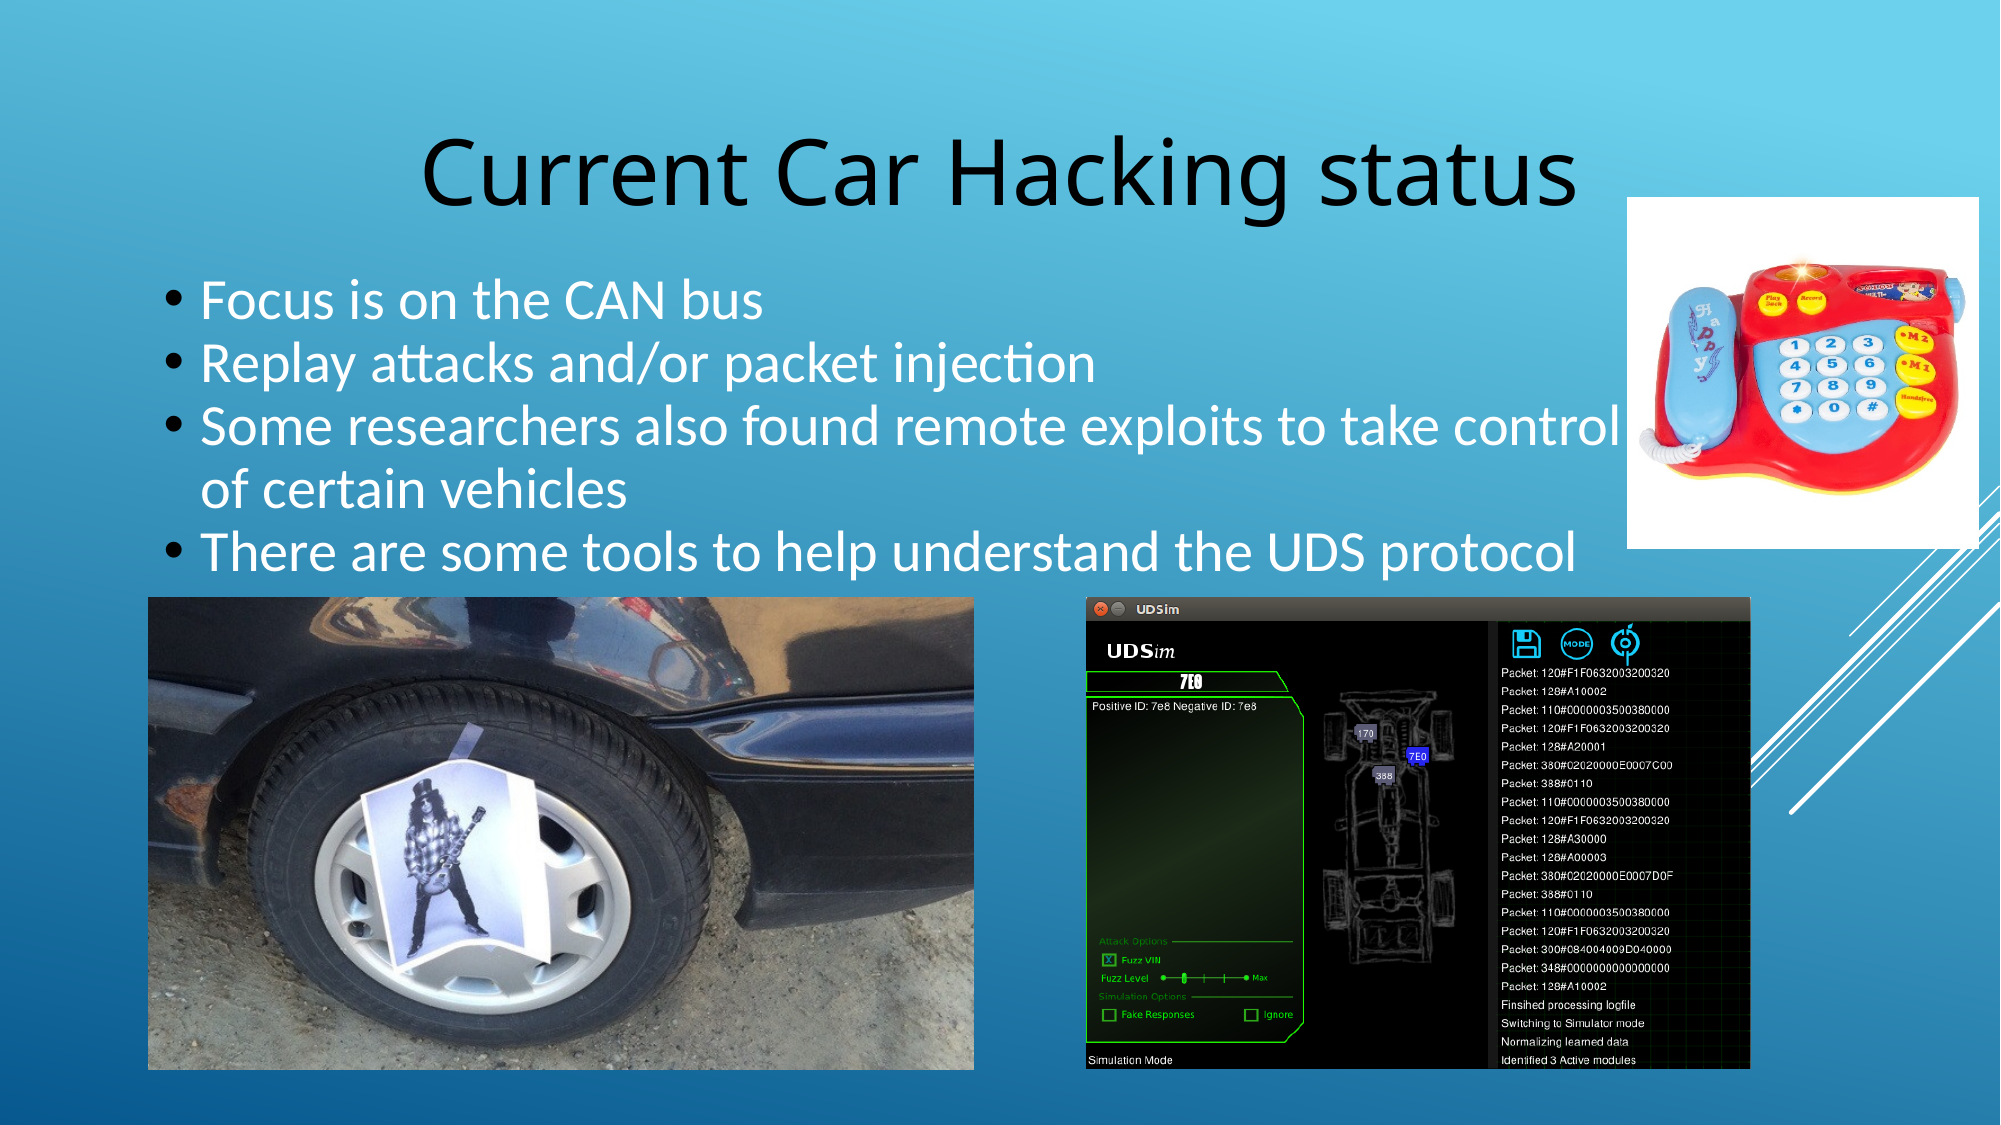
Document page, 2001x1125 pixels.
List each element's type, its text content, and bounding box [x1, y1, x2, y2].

picture [148, 597, 974, 1071]
text_box Current Car Hacking status [137, 59, 1863, 278]
picture [1085, 596, 1751, 1069]
text_box Focus is on the CAN bus Replay attacks and/or packet injection Some researchers also found remote exploits to take control of certain vehicles There are some tools to help understand the UDS protocol [148, 262, 1673, 637]
picture [1626, 197, 1979, 550]
